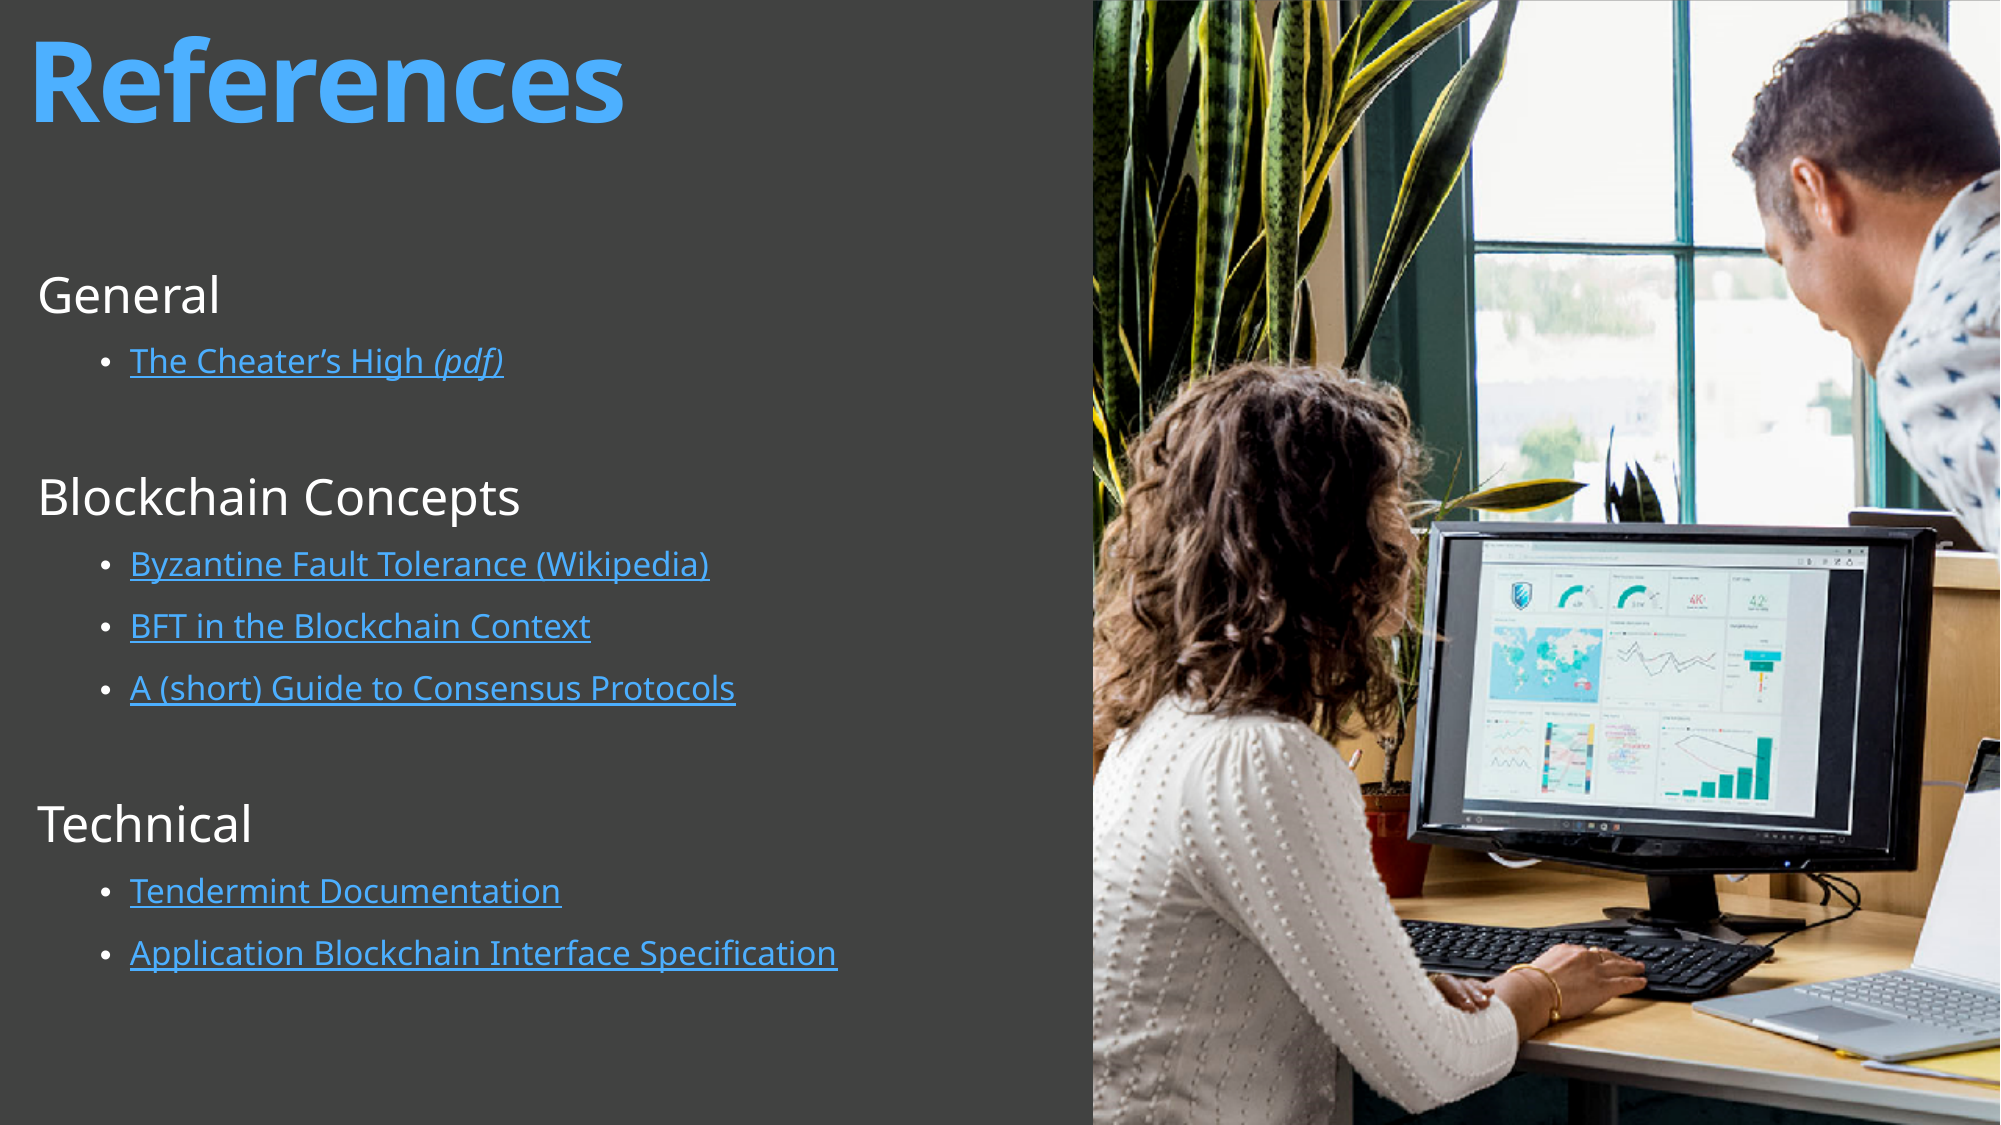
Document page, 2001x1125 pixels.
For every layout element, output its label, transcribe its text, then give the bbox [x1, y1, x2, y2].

text_box References [11, 18, 1093, 250]
picture [1093, 0, 2000, 1125]
text_box General The Cheater’s High (pdf) Blockchain Concepts Byzantine Fault Tolerance (Wikipedia) BFT in the Blockchain Context A (short) Guide to Consensus Protocols Technical Tendermint Documentation Application Blockchain Interface Specification [11, 249, 1080, 1096]
